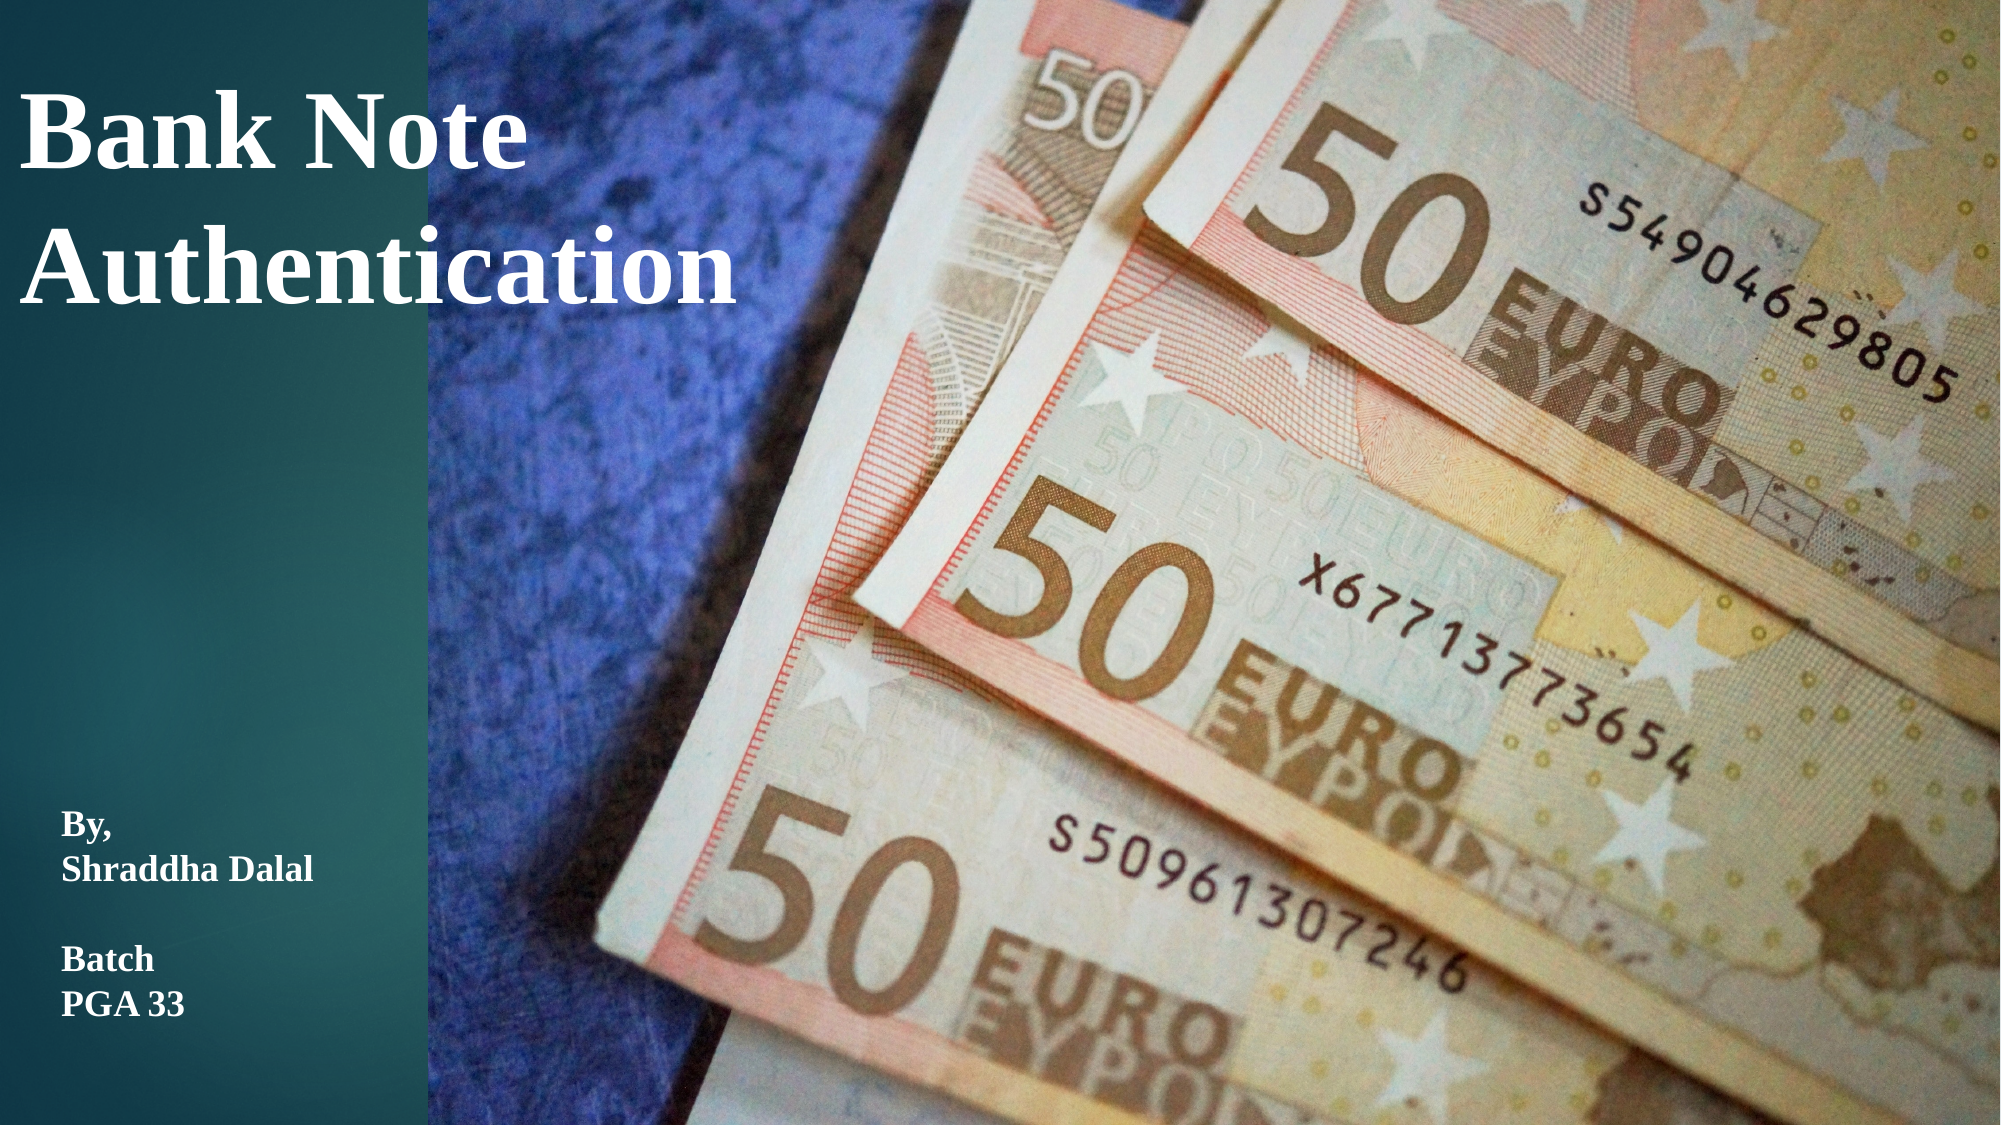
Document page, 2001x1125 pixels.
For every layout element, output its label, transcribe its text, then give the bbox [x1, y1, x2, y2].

picture [0, 0, 2001, 1125]
text_box By, Shraddha Dalal Batch PGA 33 [46, 791, 423, 1032]
title Bank Note Authentication [19, 59, 423, 327]
